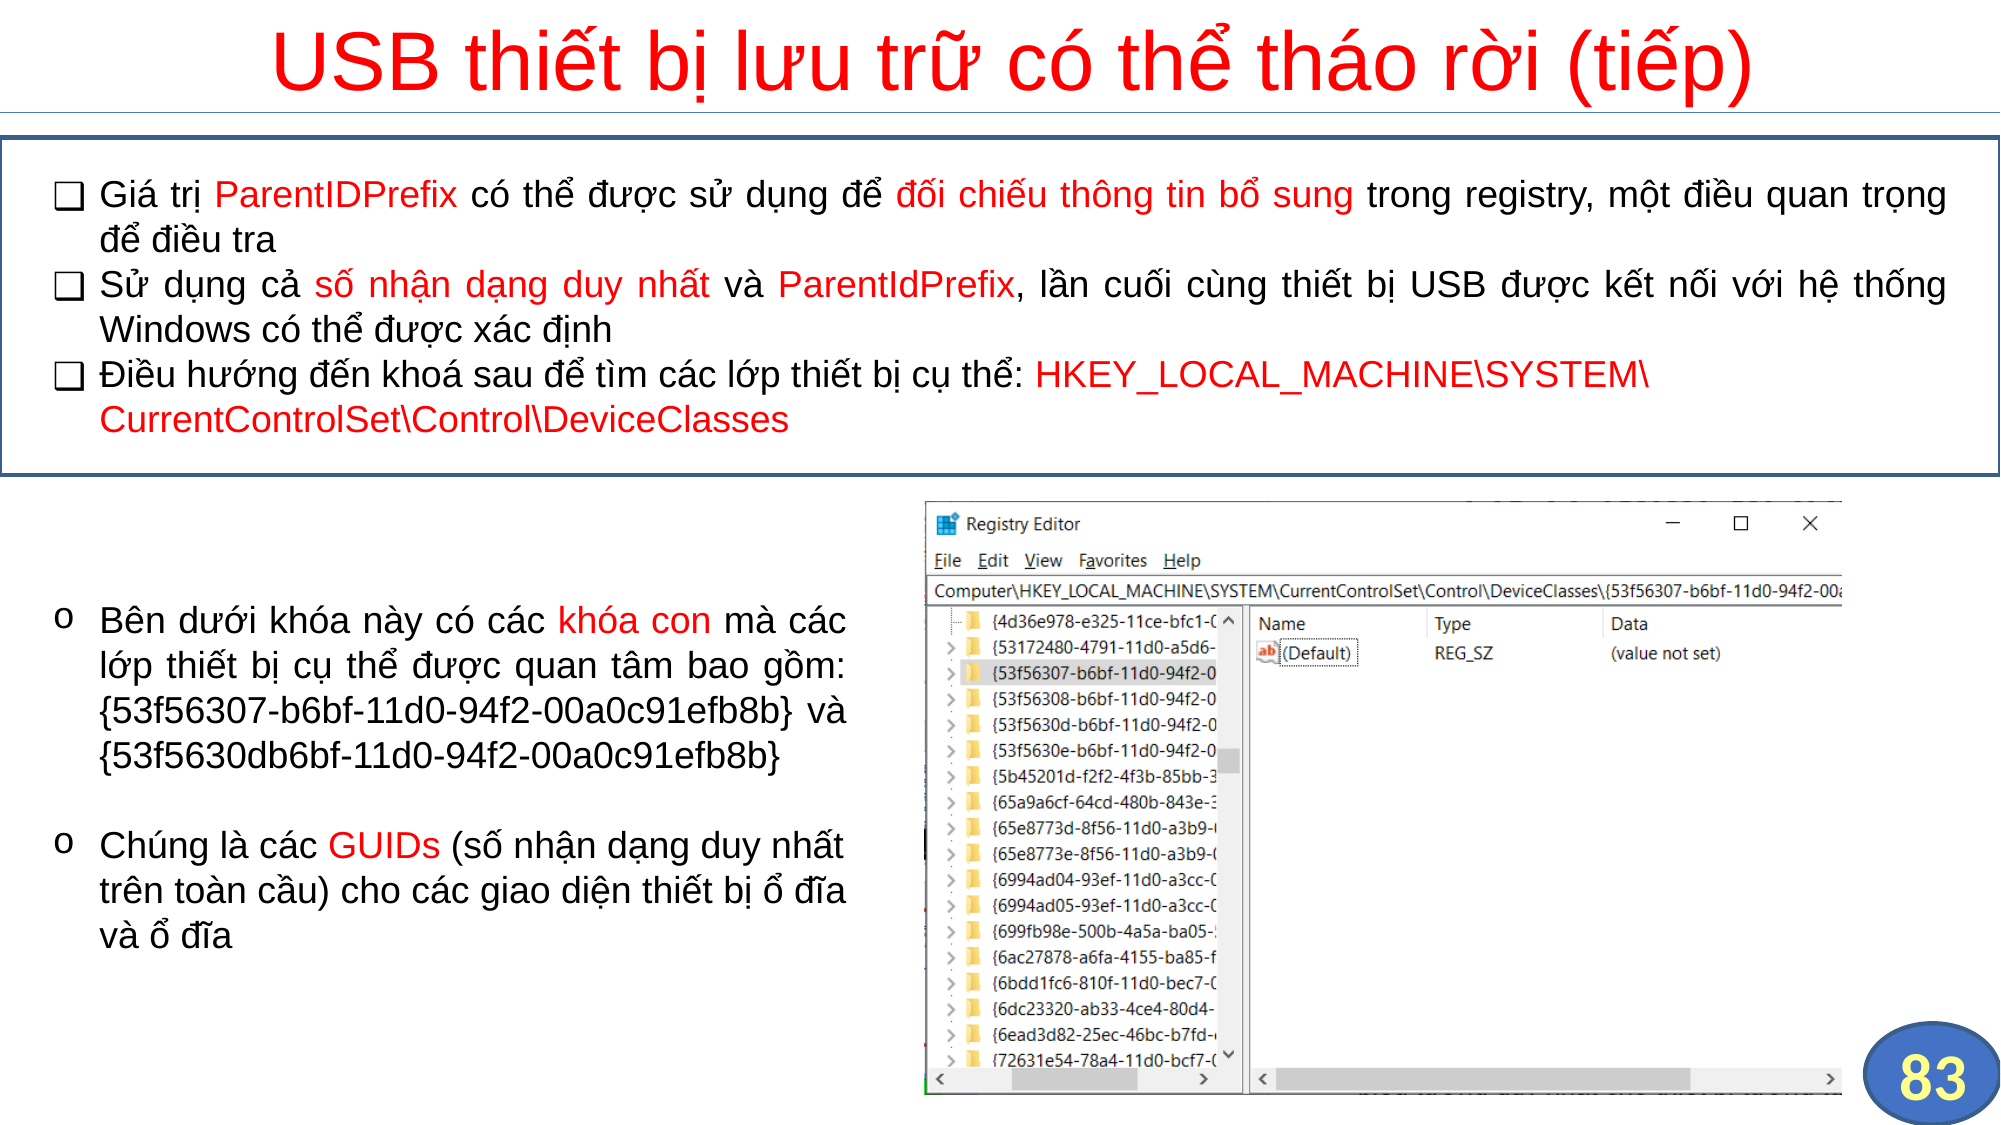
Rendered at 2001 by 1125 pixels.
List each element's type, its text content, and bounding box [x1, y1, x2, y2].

slide_number 83 [1866, 1023, 2000, 1125]
text_box USB thiết bị lưu trữ có thể tháo rời (tiếp) [255, 0, 1795, 115]
text_box [0, 137, 2000, 475]
text_box Bên dưới khóa này có các khóa con mà các lớp thiết bị cụ thể được quan tâm bao gồm: {53f56307-b6bf-11d0-94f2-00a0c91efb8b} và {53f5630db6bf-11d0-94f2-00a0c91efb8b} Chúng là các GUIDs (số nhận dạng duy nhất trên toàn cầu) cho các giao diện thiết bị ổ đĩa và ổ đĩa [37, 588, 862, 964]
text_box Giá trị ParentIDPrefix có thể được sử dụng để đối chiếu thông tin bổ sung trong registry, một điều quan trọng để điều tra Sử dụng cả số nhận dạng duy nhất và ParentIdPrefix, lần cuối cùng thiết bị USB được kết nối với hệ thống Windows có thể được xác định Điều hướng đến khoá sau để tìm các lớp thiết bị cụ thể: HKEY_LOCAL_MACHINE\SYSTEM\CurrentControlSet\Control\DeviceClasses [37, 162, 1963, 448]
picture [924, 501, 1842, 1095]
